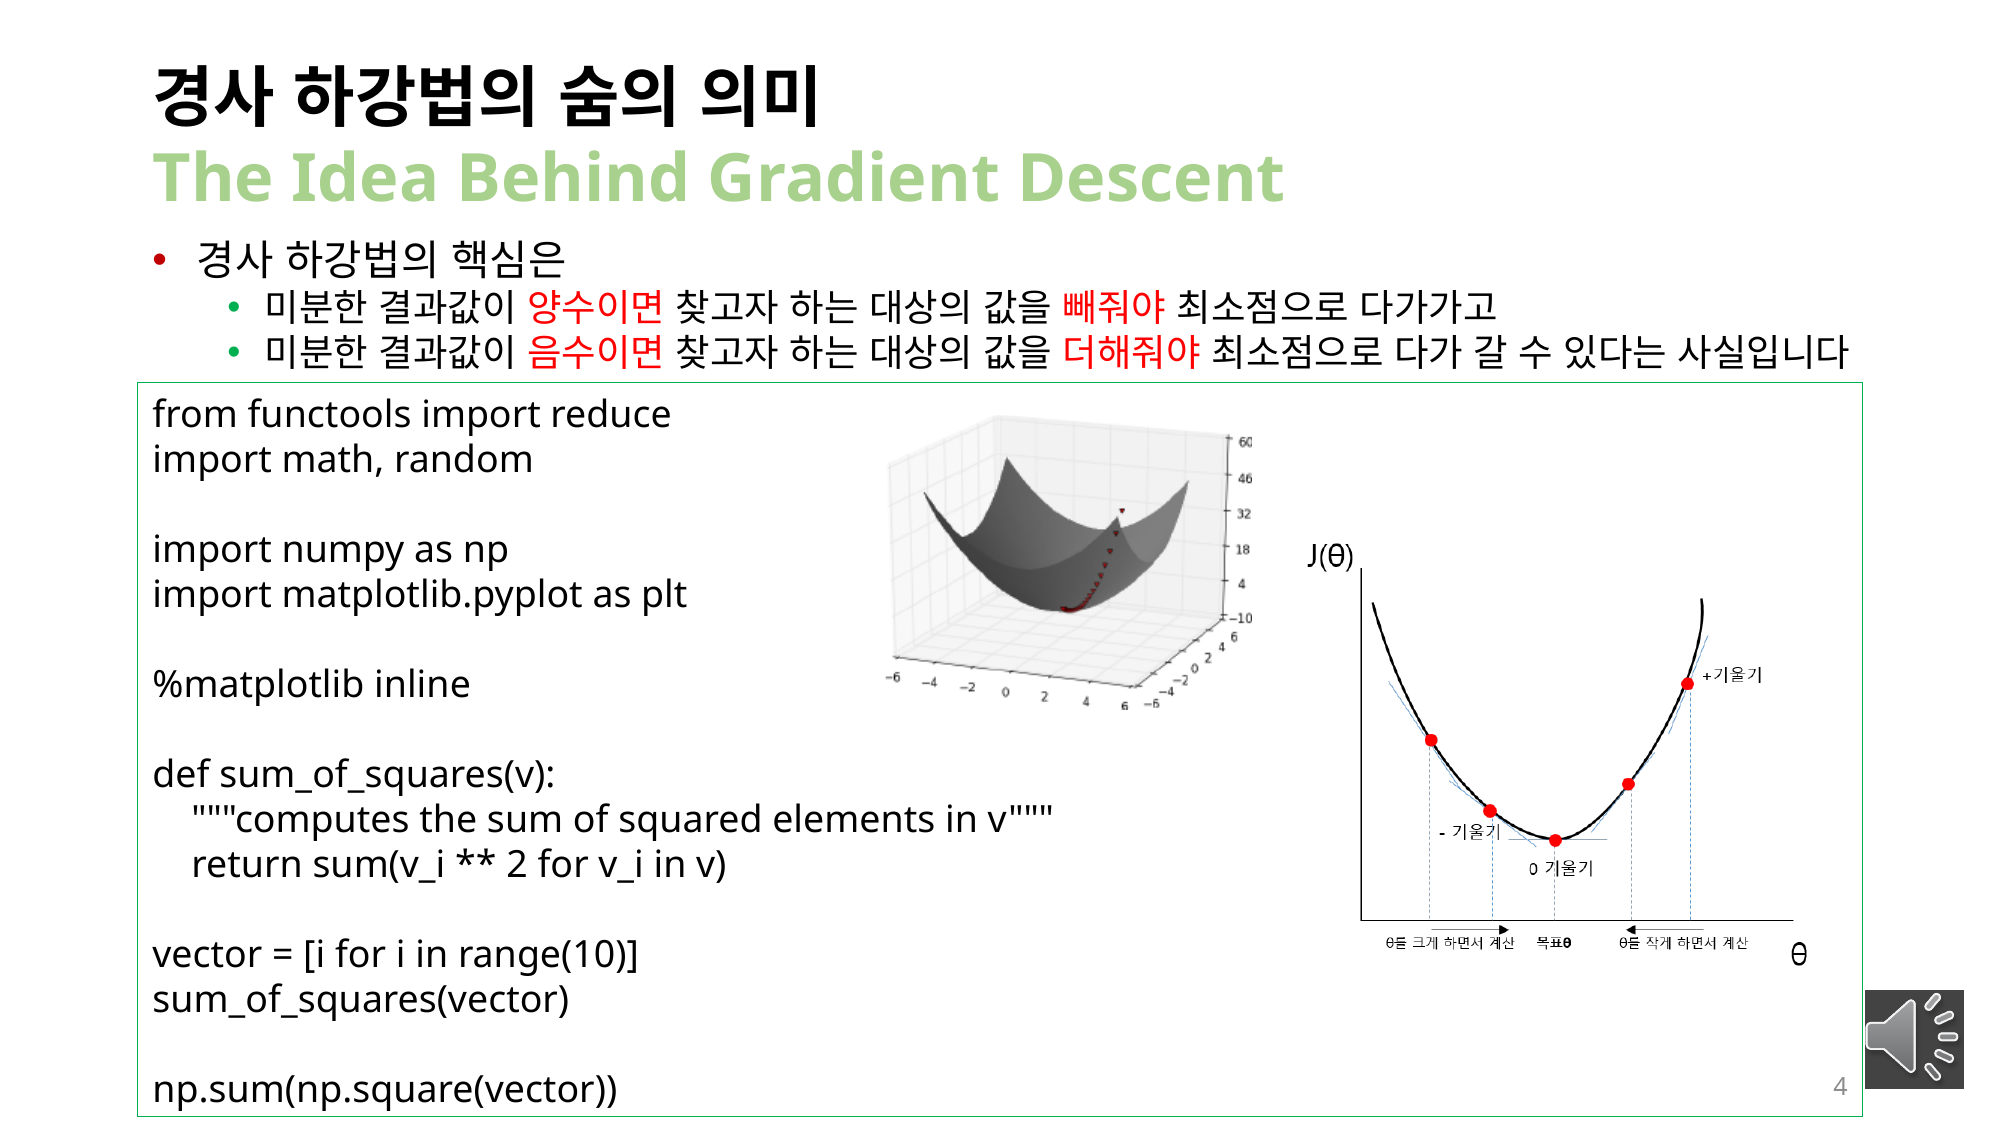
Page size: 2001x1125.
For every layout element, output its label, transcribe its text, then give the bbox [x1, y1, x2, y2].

list from functools import reduce import math, random import numpy as np import matplotlib.pyplot as plt %matplotlib inline def sum_of_squares(v): """computes the sum of squared elements in v""" return sum(v_i ** 2 for v_i in v) vector = [i for i in range(10)] sum_of_squares(vector) np.sum(np.square(vector)) [137, 383, 1863, 1117]
slide_number 4 [1412, 1057, 1863, 1117]
picture [1864, 989, 1965, 1090]
picture [885, 415, 1252, 710]
text_box 경사 하강법의 핵심은 미분한 결과값이 양수이면 찾고자 하는 대상의 값을 빼줘야 최소점으로 다가가고 미분한 결과값이 음수이면 찾고자 하는 대상의 값을 더해줘야 최소점으로 다가 갈 수 있다는 사실입니다 [137, 226, 2000, 383]
title 경사 하강법의 숨의 의미 The Idea Behind Gradient Descent [137, 45, 1863, 225]
picture [1288, 527, 1826, 990]
